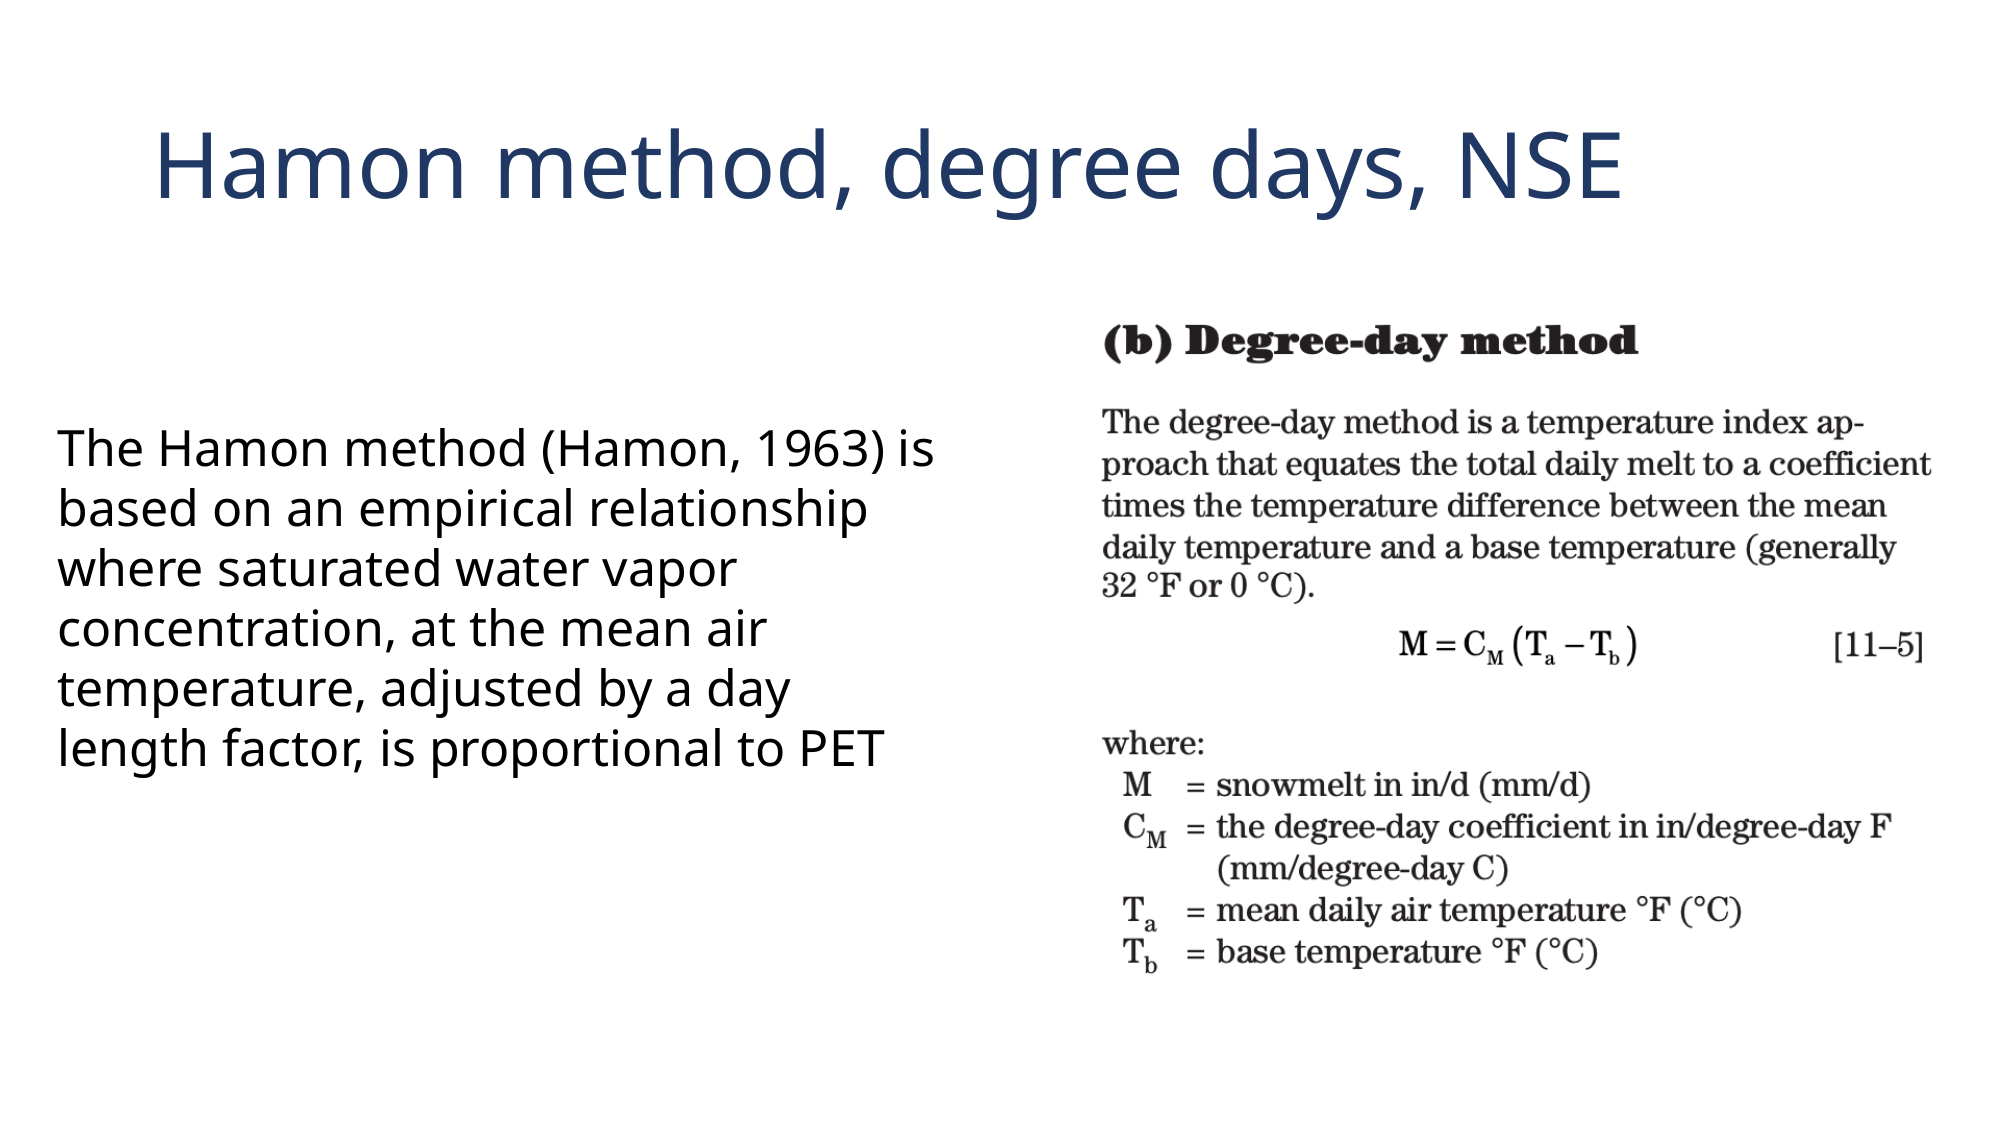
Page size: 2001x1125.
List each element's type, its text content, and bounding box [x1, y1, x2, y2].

text_box The Hamon method (Hamon, 1963) is based on an empirical relationship where saturated water vapor concentration, at the mean air temperature, adjusted by a day length factor, is proportional to PET [42, 409, 969, 785]
title Hamon method, degree days, NSE [137, 59, 1863, 278]
picture [1074, 303, 2000, 994]
